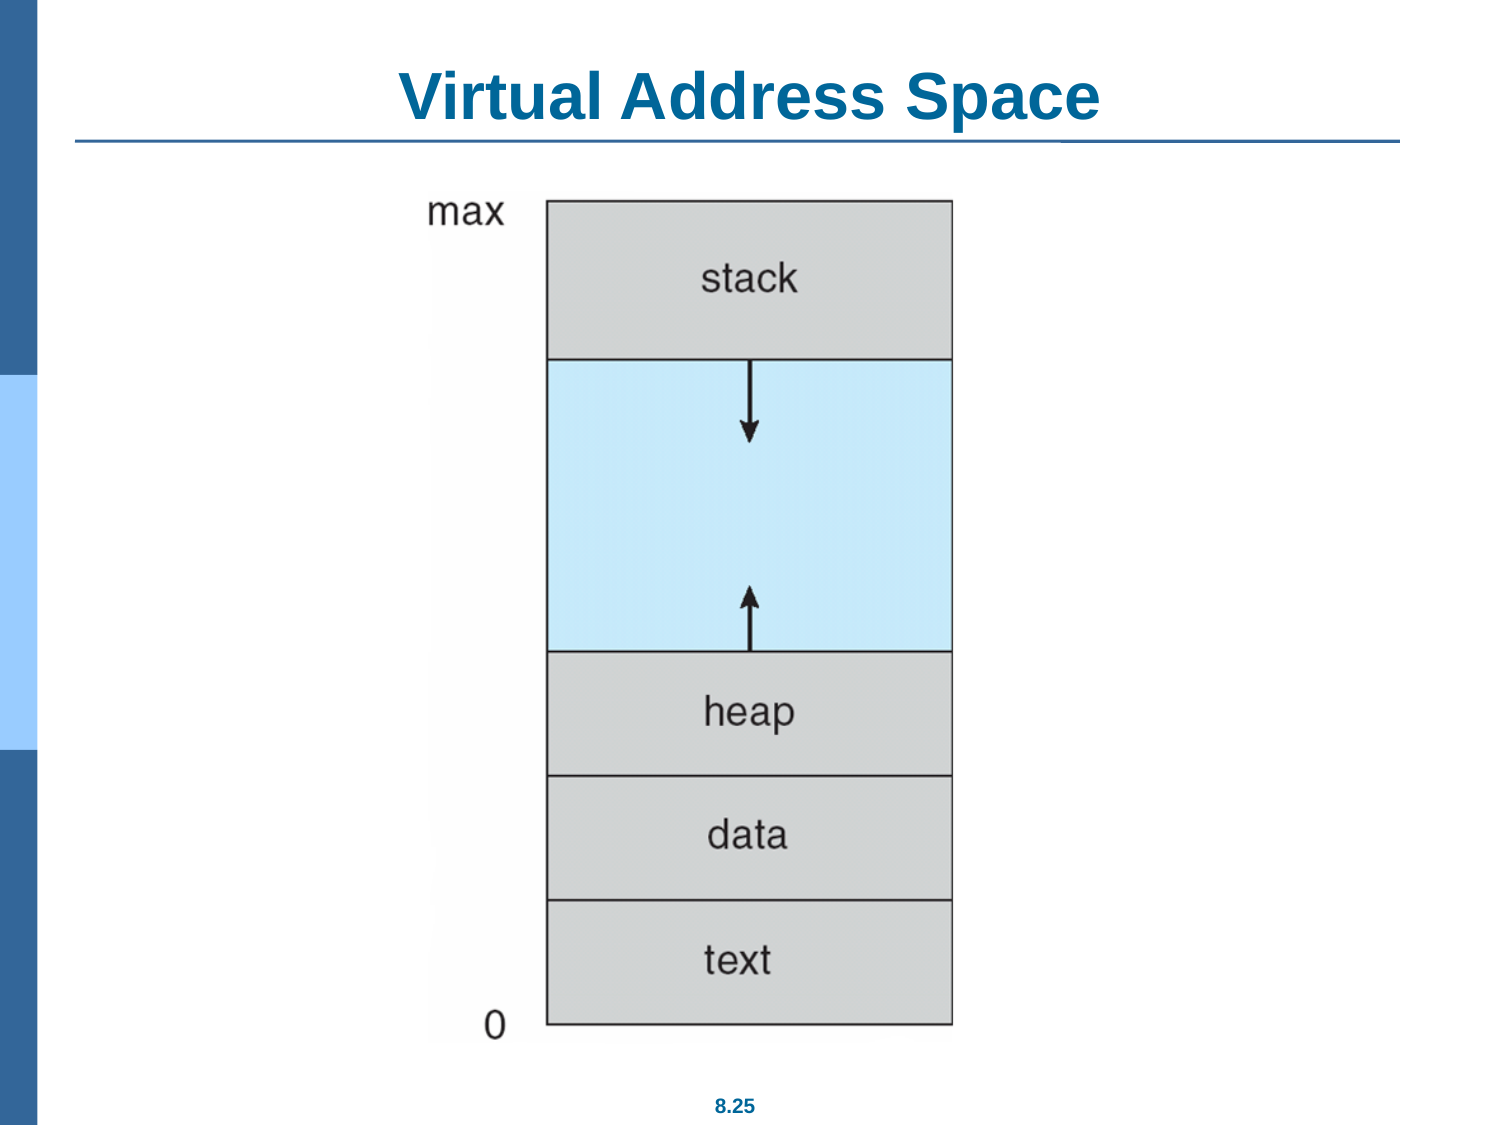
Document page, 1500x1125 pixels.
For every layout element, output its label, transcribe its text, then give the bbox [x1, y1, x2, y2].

picture [419, 180, 962, 1054]
title Virtual Address Space [75, 45, 1425, 141]
